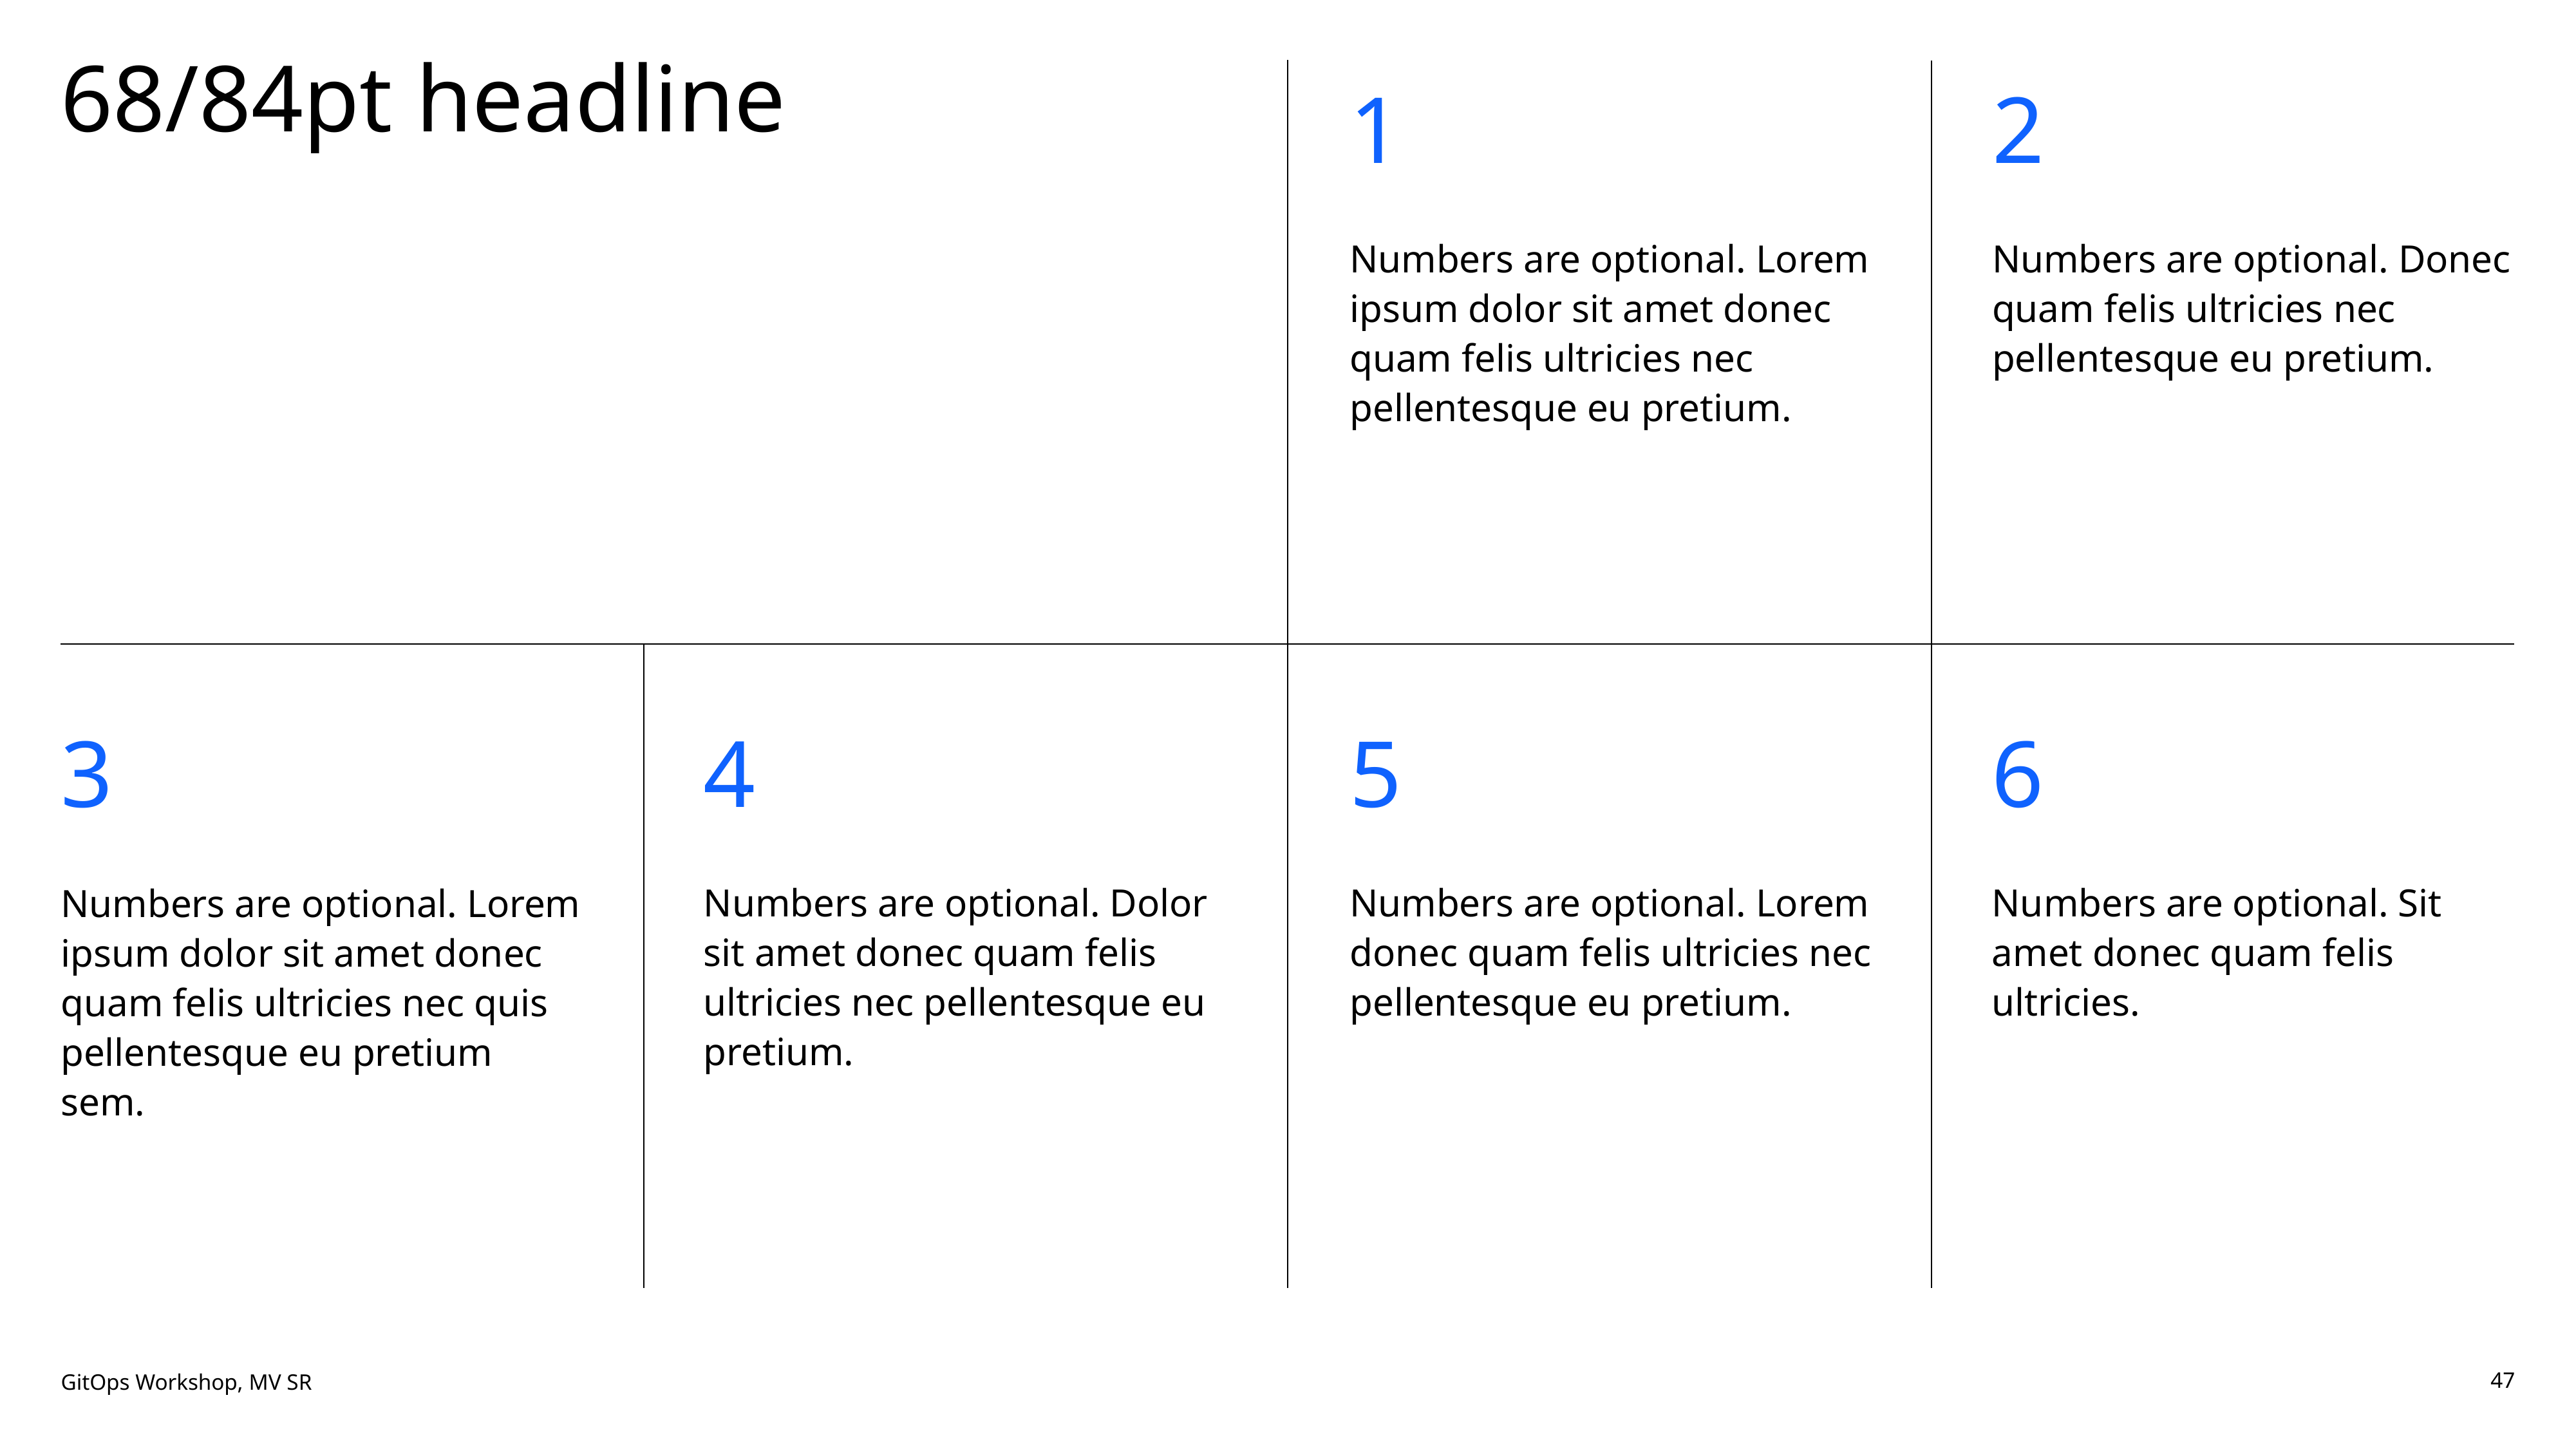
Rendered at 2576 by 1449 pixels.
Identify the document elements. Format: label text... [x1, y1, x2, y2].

list 2 Numbers are optional. Donec quam felis ultricies nec pellentesque eu pretium. [1991, 60, 2516, 585]
slide_number 47 [2486, 1368, 2515, 1395]
title 68/84pt headline [60, 40, 1227, 402]
footer GitOps Workshop, MV SR [61, 1354, 585, 1394]
list 4 Numbers are optional. Dolor sit amet donec quam felis ultricies nec pellentesque eu pretium. [703, 705, 1227, 1289]
list 3 Numbers are optional. Lorem ipsum dolor sit amet donec quam felis ultricies nec quis pellentesque eu pretium sem. [61, 705, 585, 1289]
list 5 Numbers are optional. Lorem donec quam felis ultricies nec pellentesque eu pretium. [1349, 705, 1873, 1289]
list 1 Numbers are optional. Lorem ipsum dolor sit amet donec quam felis ultricies nec pellentesque eu pretium. [1349, 60, 1874, 585]
list 6 Numbers are optional. Sit amet donec quam felis ultricies. [1991, 705, 2515, 1289]
